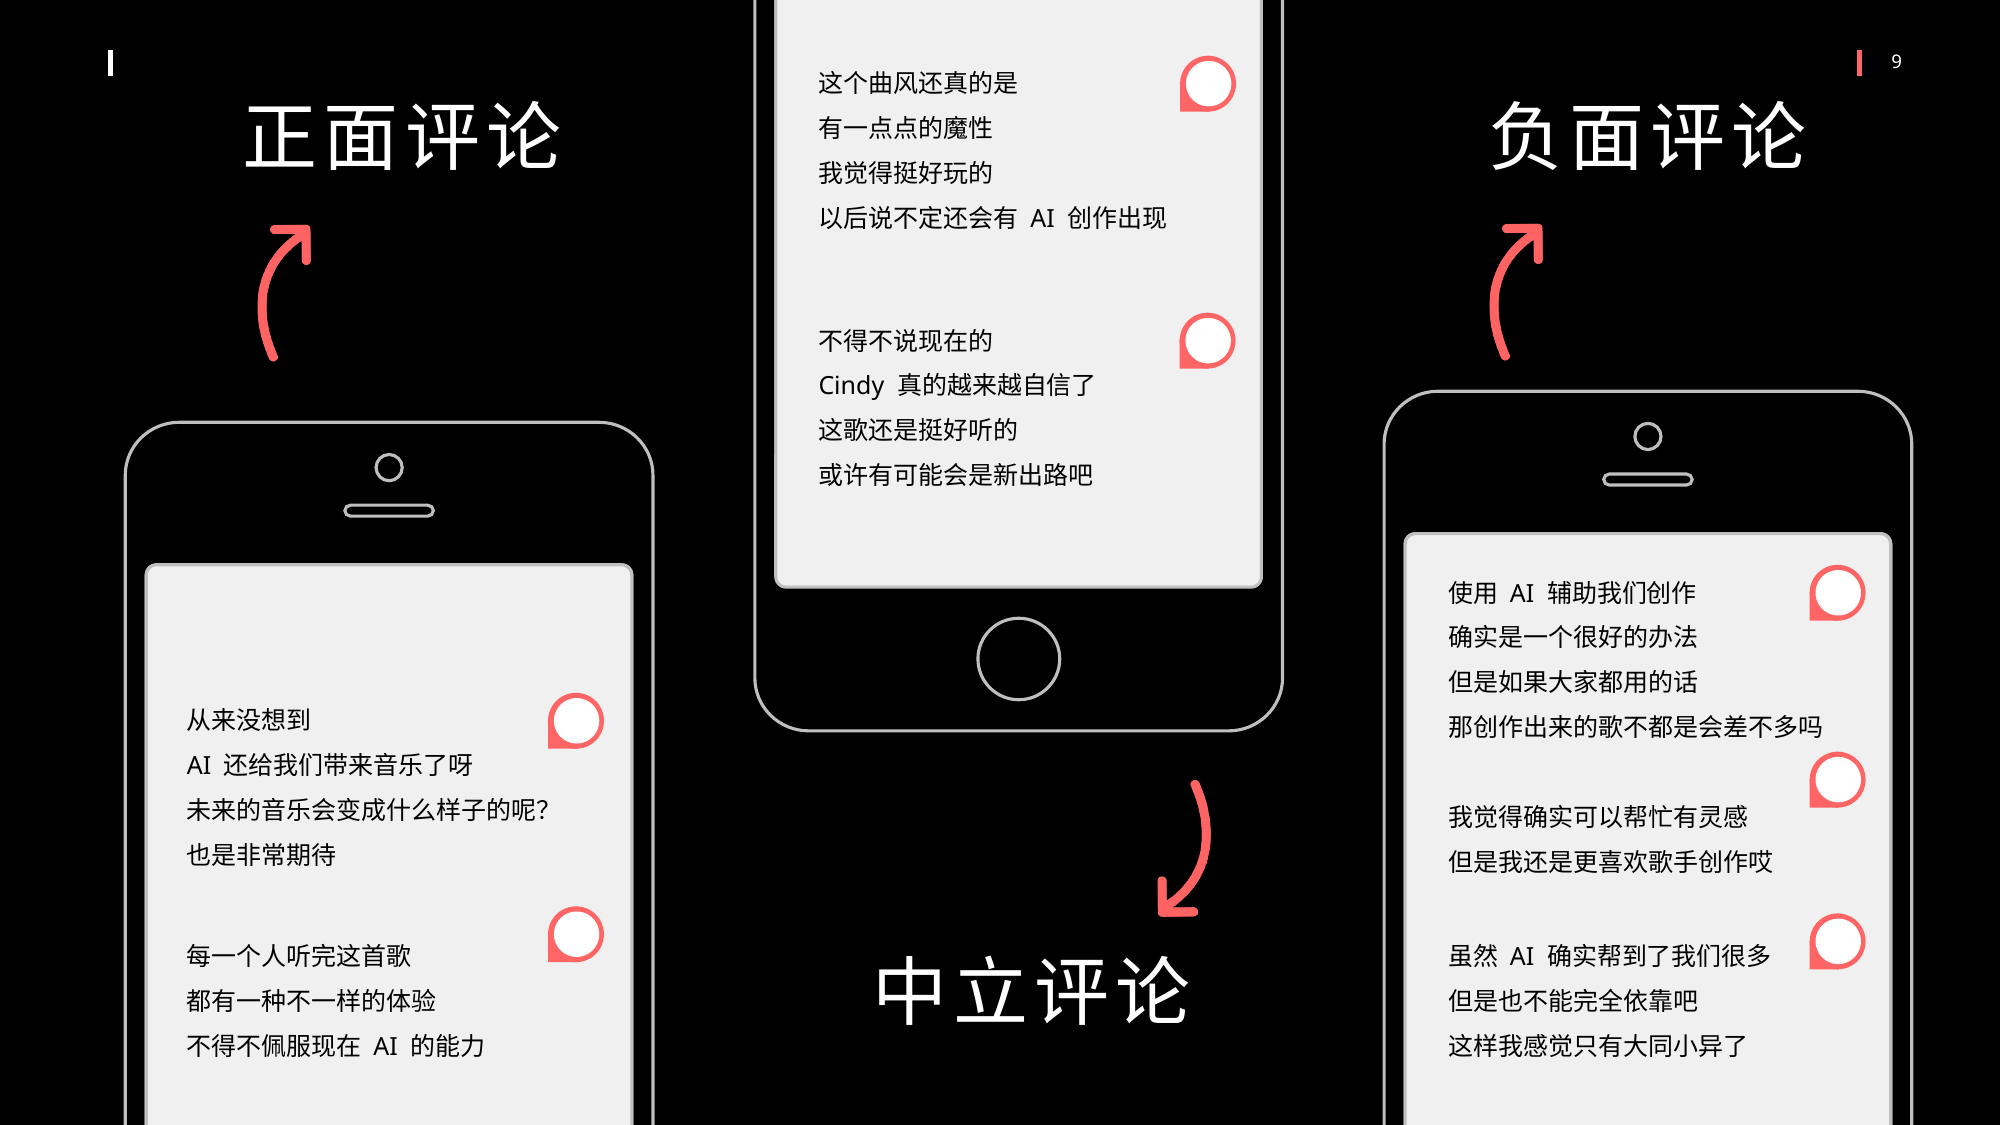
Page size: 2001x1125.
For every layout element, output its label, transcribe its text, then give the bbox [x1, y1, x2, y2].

text_box 9 [1859, 42, 1935, 83]
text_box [110, 49, 658, 1125]
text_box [1384, 81, 1920, 1125]
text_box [754, 0, 1290, 1043]
